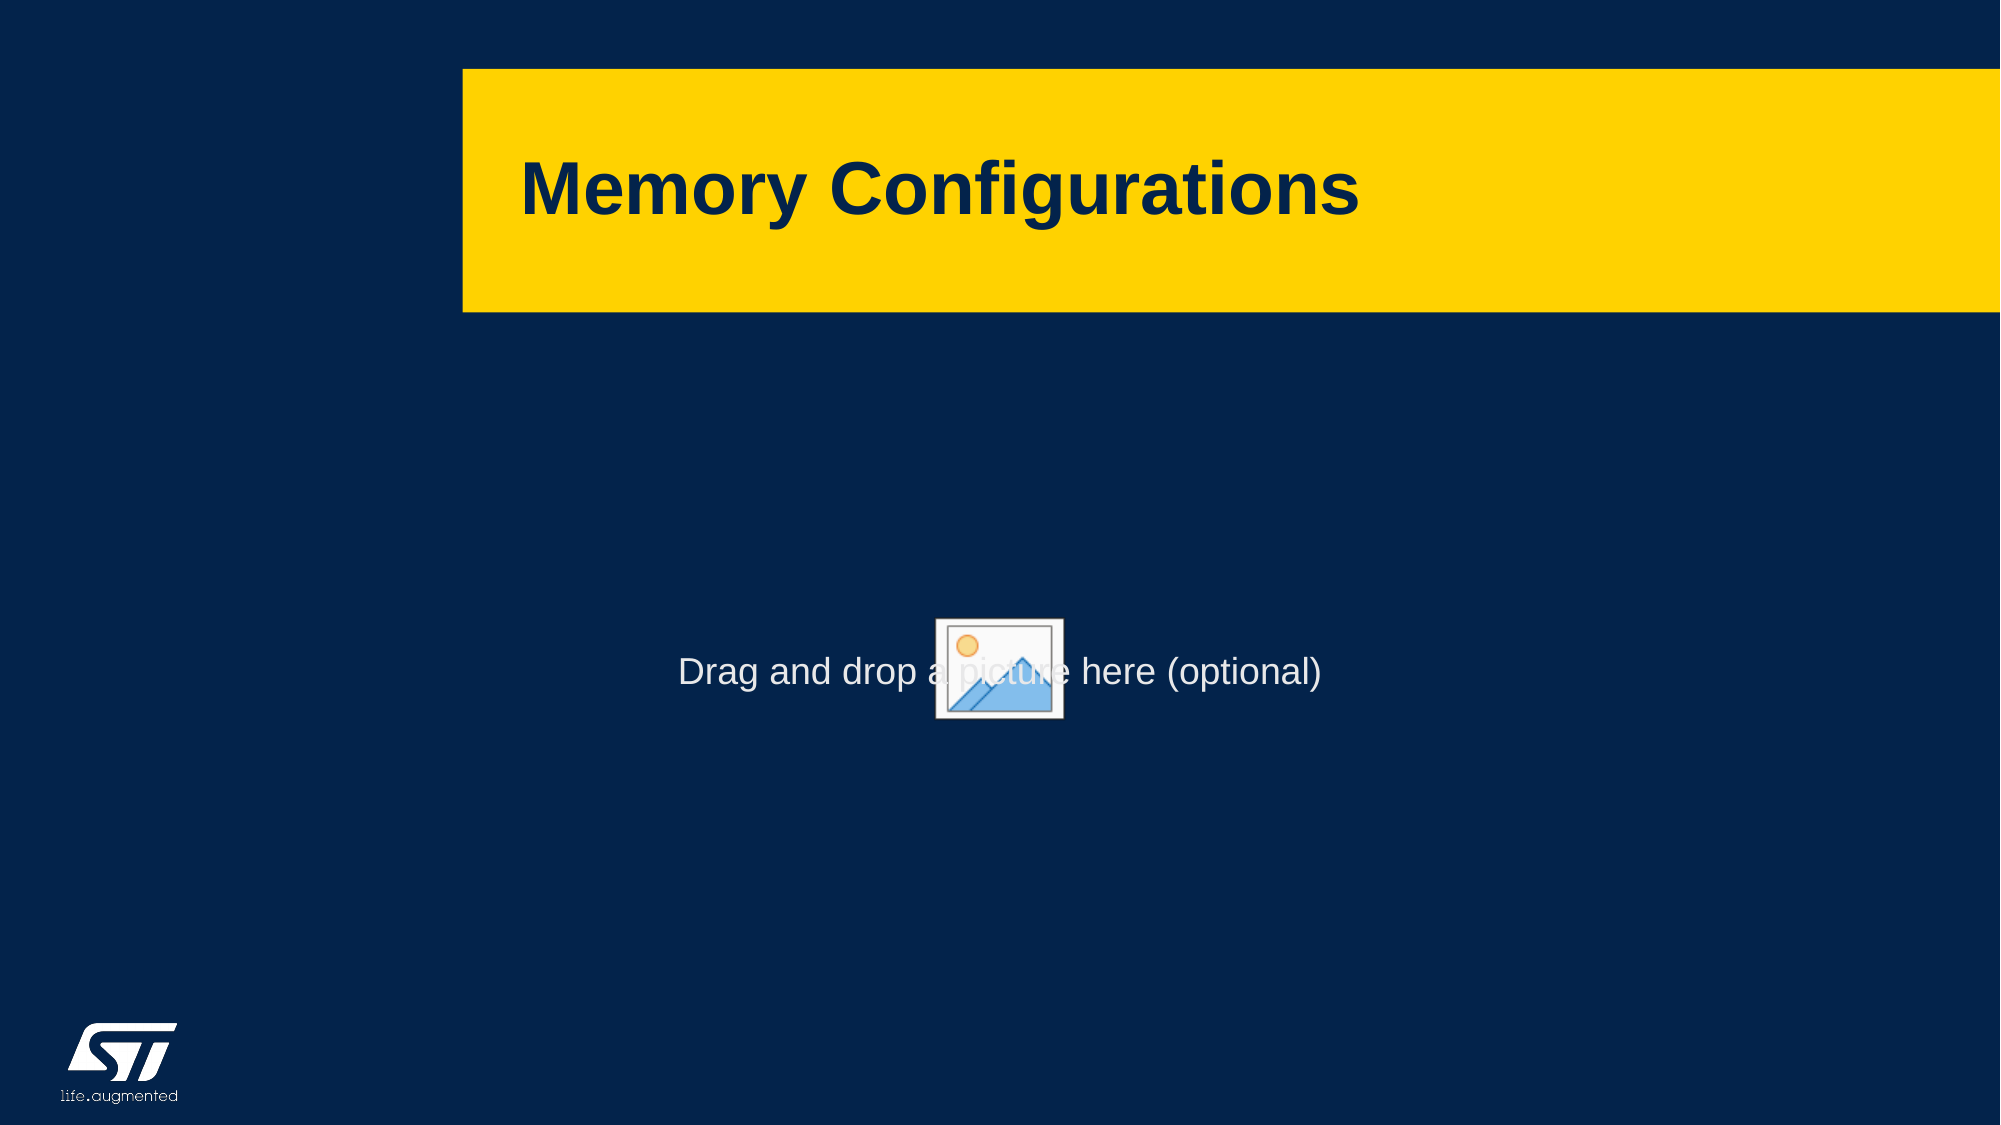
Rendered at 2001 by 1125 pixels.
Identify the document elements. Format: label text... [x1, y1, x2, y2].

title Memory Configurations [462, 68, 2000, 214]
picture [0, 214, 2000, 1125]
